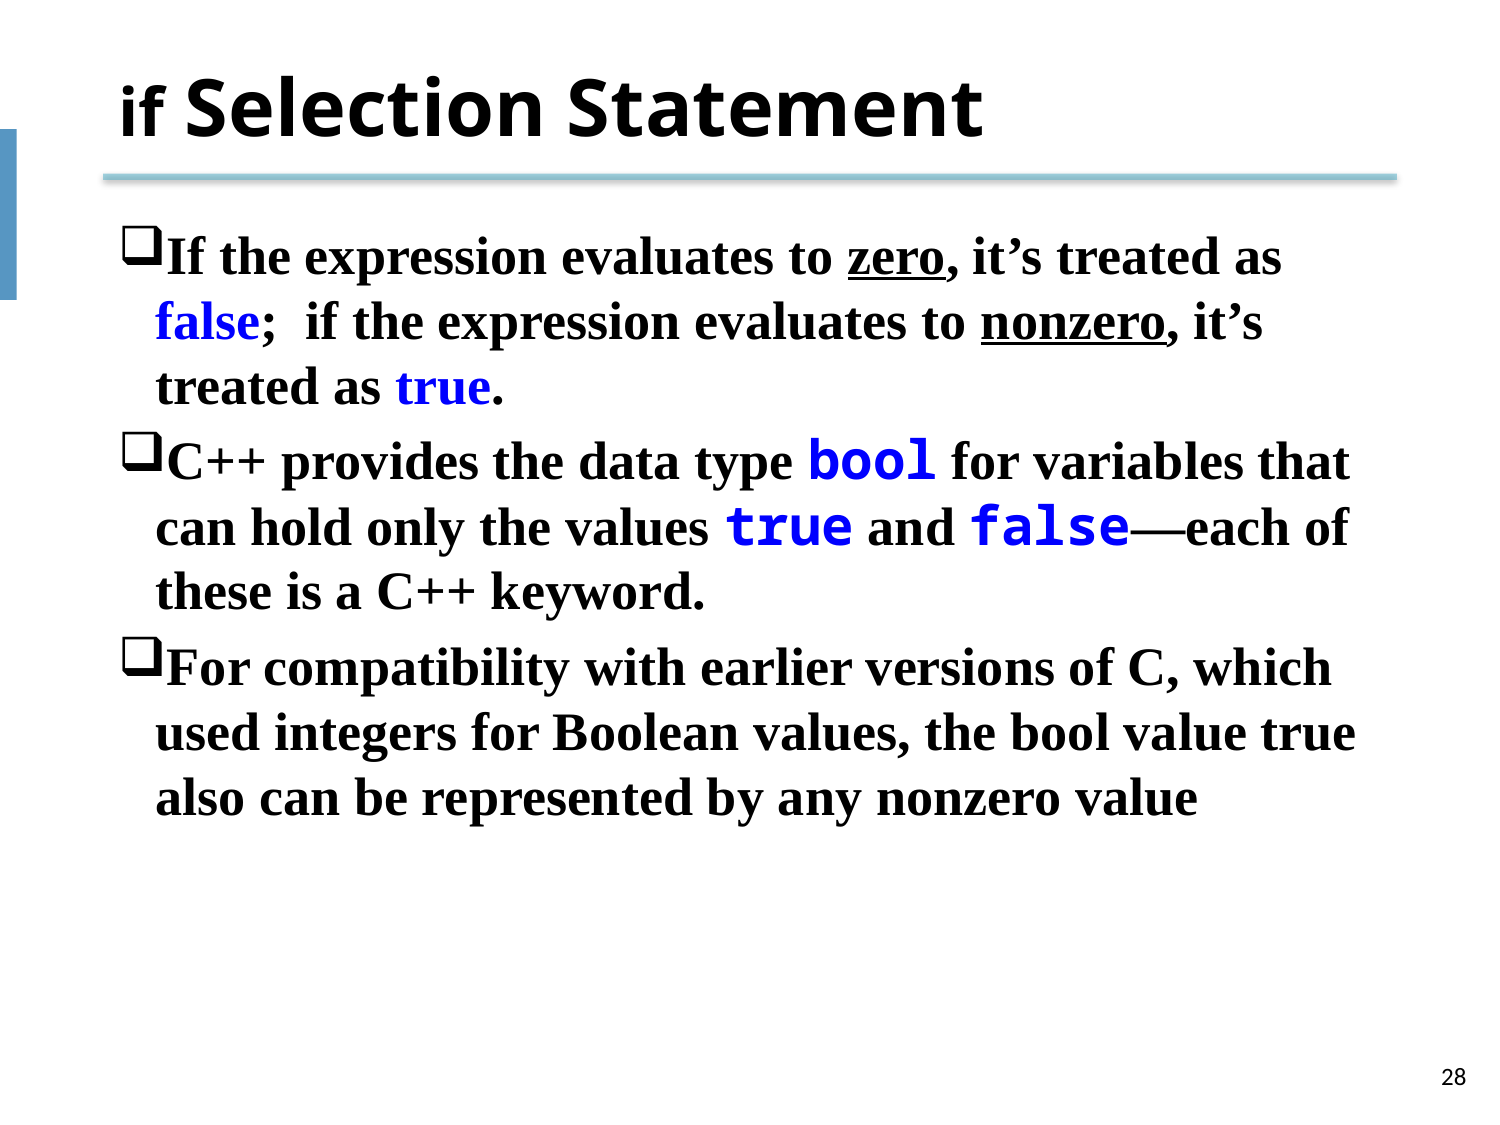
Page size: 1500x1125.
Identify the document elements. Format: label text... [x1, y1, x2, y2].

title if Selection Statement [103, 25, 1397, 185]
list If the expression evaluates to zero, it’s treated as false; if the expression evaluates to nonzero, it’s treated as true. C++ provides the data type bool for variables that can hold only the values true and false—each of these is a C++ keyword. For compatibility with earlier versions of C, which used integers for Boolean values, the bool value true also can be represented by any nonzero value [103, 212, 1397, 977]
slide_number 28 [1131, 1045, 1482, 1106]
